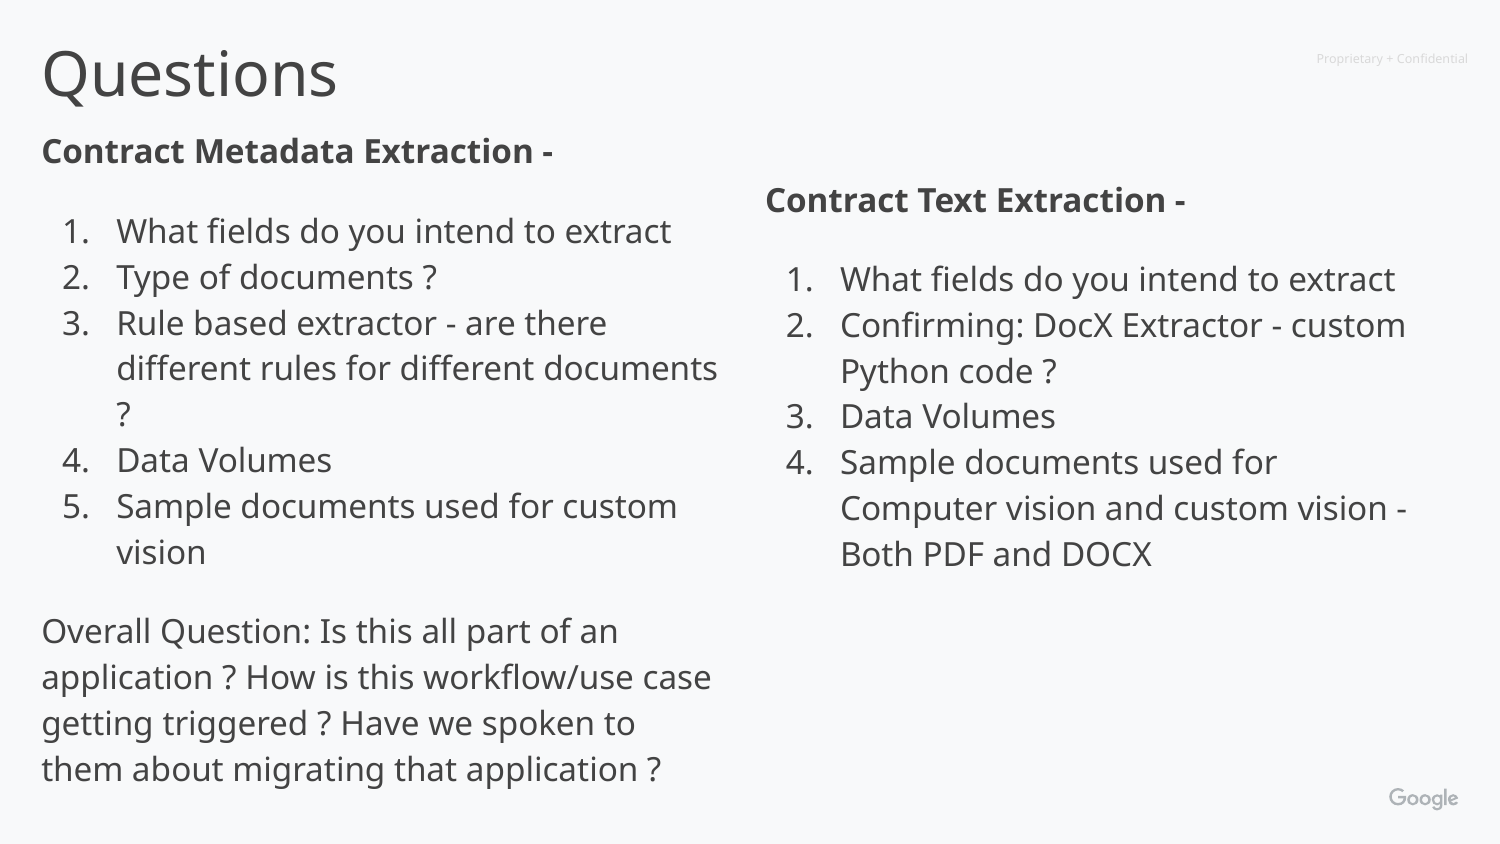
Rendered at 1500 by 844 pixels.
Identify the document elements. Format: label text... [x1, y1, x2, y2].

text_box Contract Text Extraction - What fields do you intend to extract Confirming: DocX Extractor - custom Python code ? Data Volumes Sample documents used for Computer vision and custom vision - Both PDF and DOCX [749, 157, 1448, 589]
text_box Questions [41, 18, 477, 124]
text_box Contract Metadata Extraction - What fields do you intend to extract Type of documents ? Rule based extractor - are there different rules for different documents ? Data Volumes Sample documents used for custom vision Overall Question: Is this all part of an application ? How is this workflow/use case getting triggered ? Have we spoken to them about migrating that application ? [41, 124, 739, 771]
